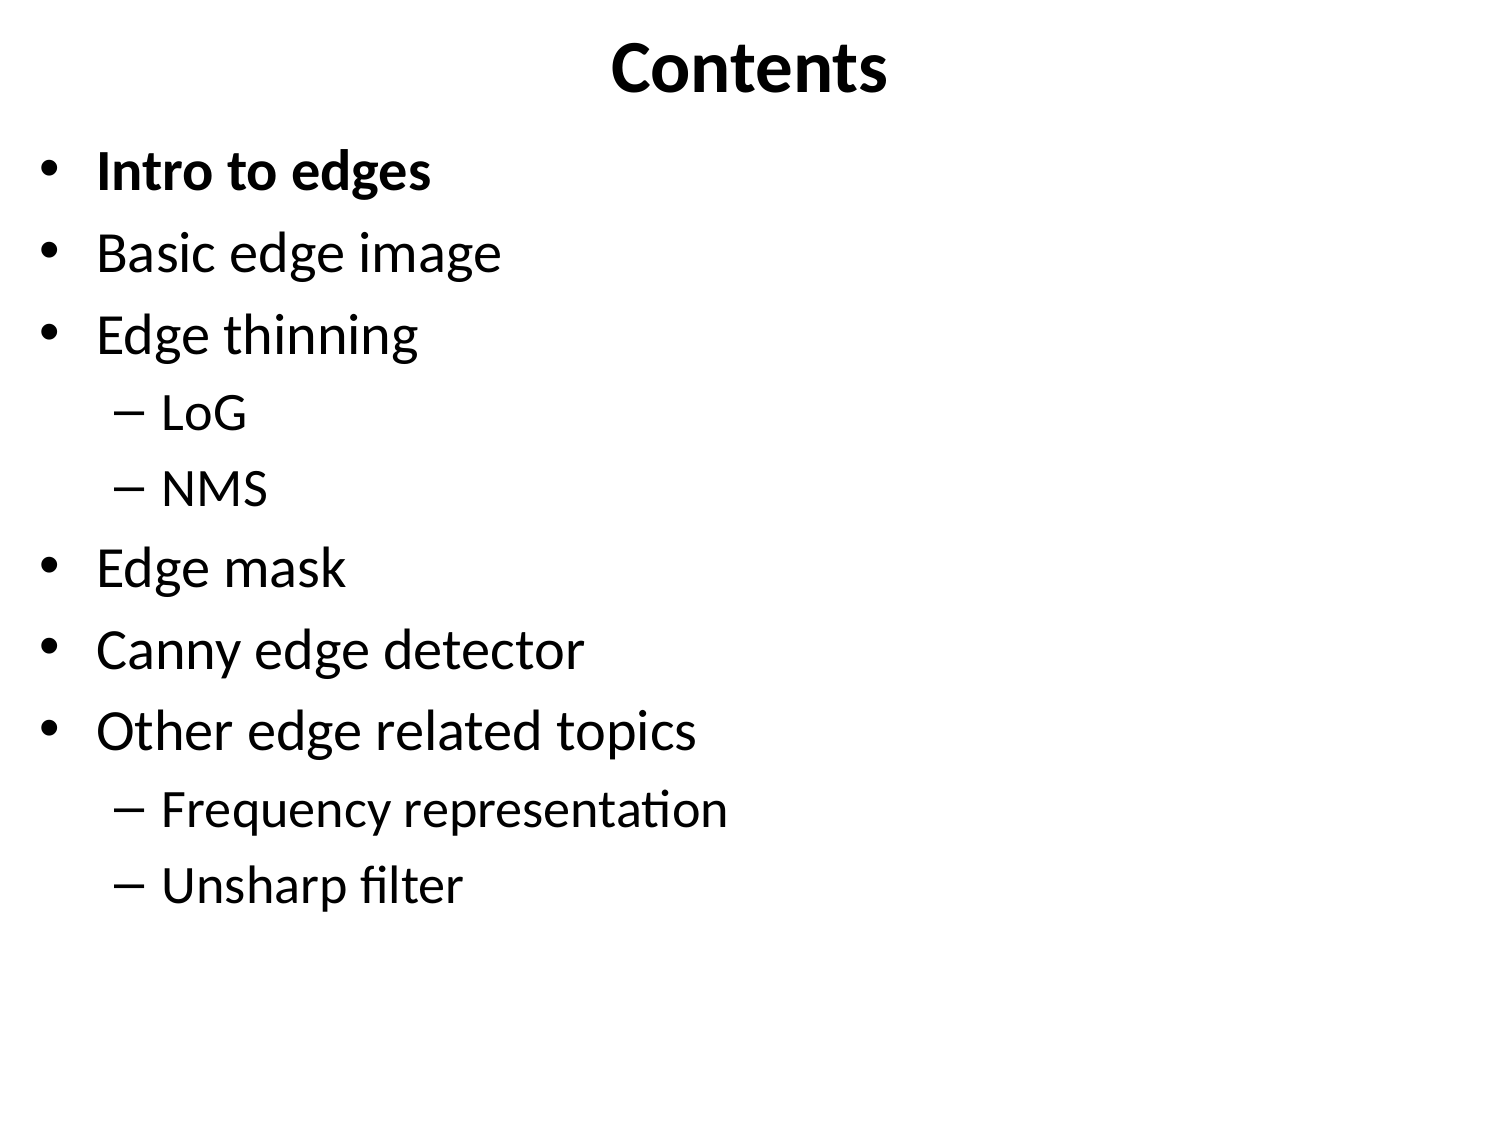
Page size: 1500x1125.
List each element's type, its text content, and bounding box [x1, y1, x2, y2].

list Intro to edges Basic edge image Edge thinning LoG NMS Edge mask Canny edge detector Other edge related topics Frequency representation Unsharp filter [24, 125, 1475, 1063]
title Contents [24, 0, 1475, 125]
